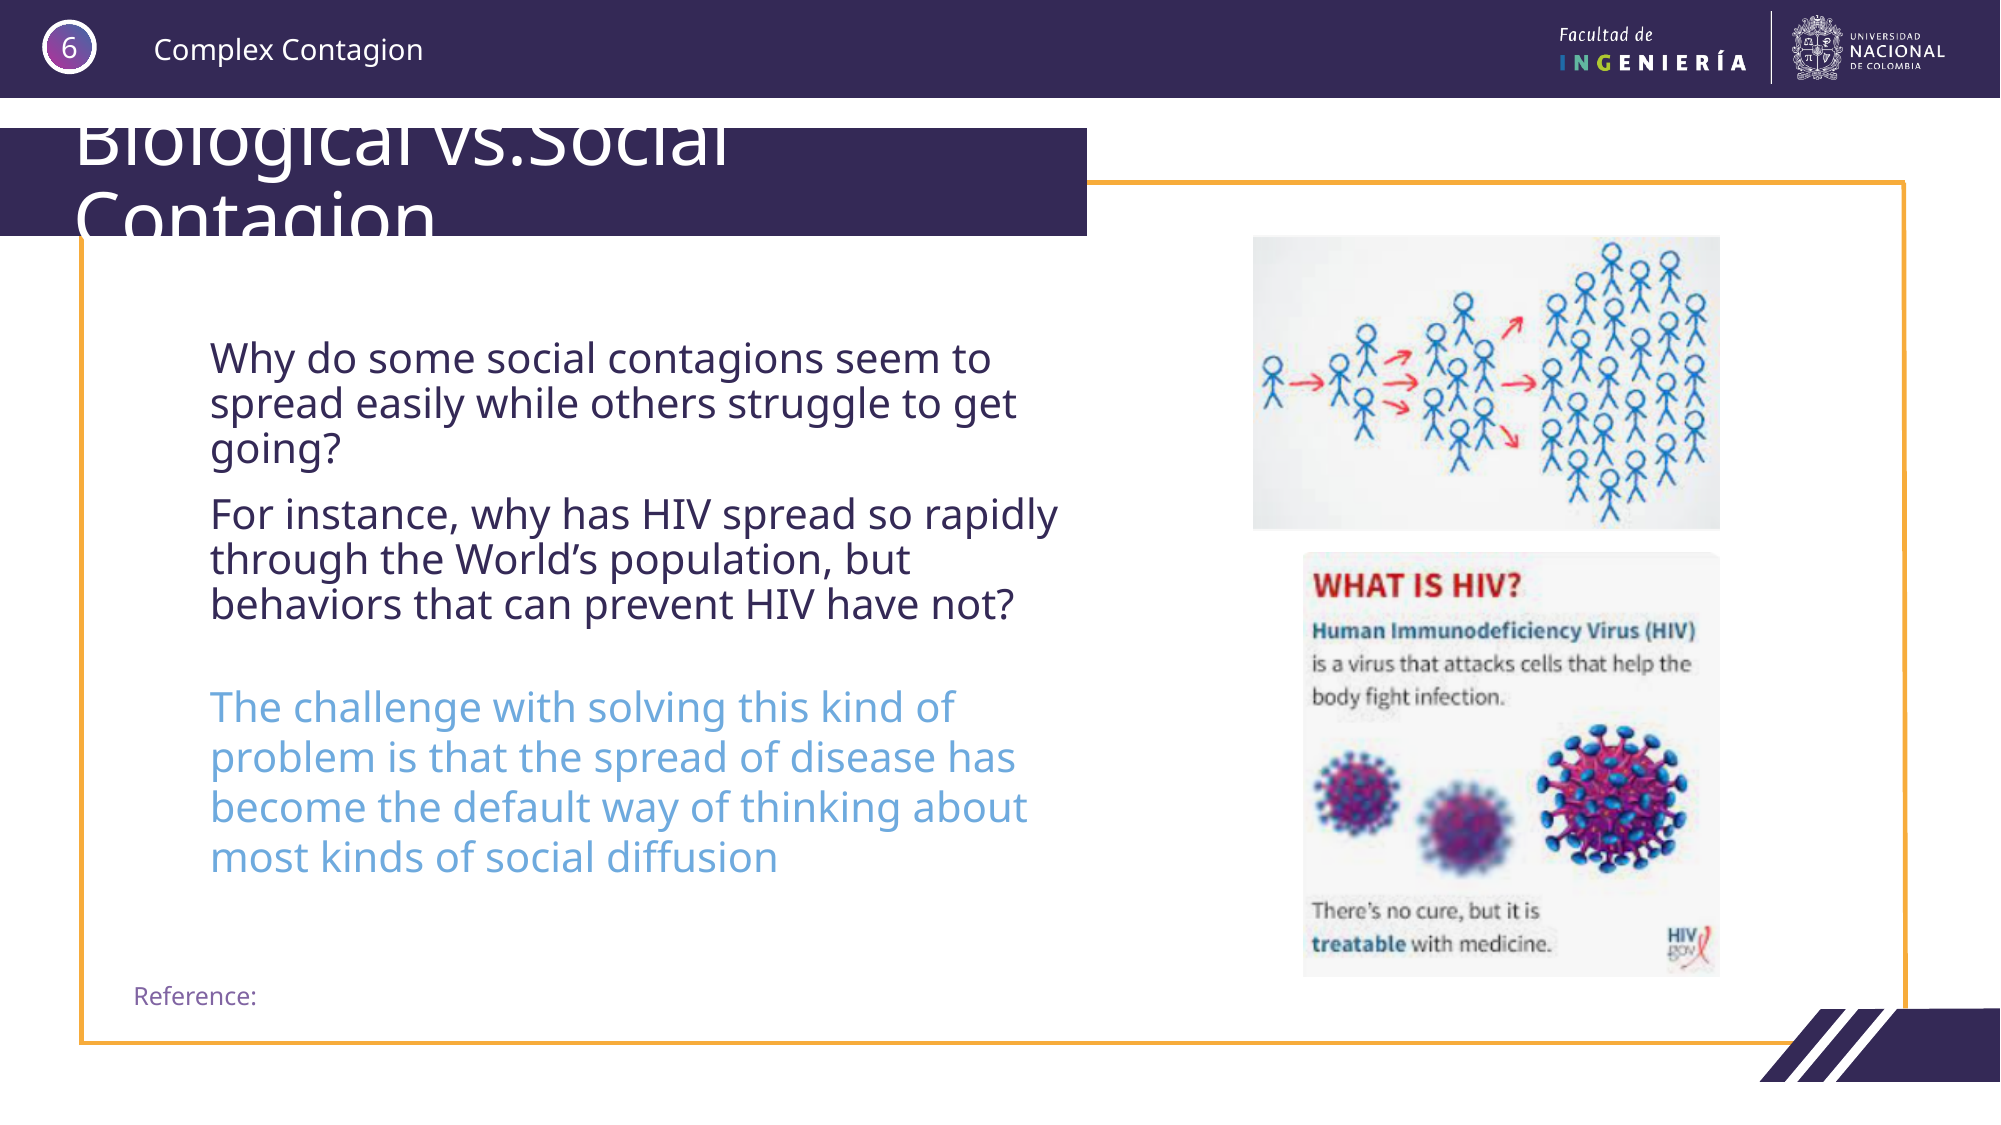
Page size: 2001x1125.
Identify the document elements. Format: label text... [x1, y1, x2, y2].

list Reference: [118, 976, 1760, 1022]
picture [1559, 11, 1957, 84]
slide_number 6 [42, 29, 97, 65]
picture [1303, 552, 1720, 977]
picture [1253, 235, 1720, 531]
list Why do some social contagions seem to spread easily while others struggle to get going? For instance, why has HIV spread so rapidly through the World’s population, but behaviors that can prevent HIV have not? [195, 330, 1087, 609]
text_box The challenge with solving this kind of problem is that the spread of disease has become the default way of thinking about most kinds of social diffusion [195, 673, 1087, 889]
title Biological vs.Social Contagion [0, 128, 1087, 236]
